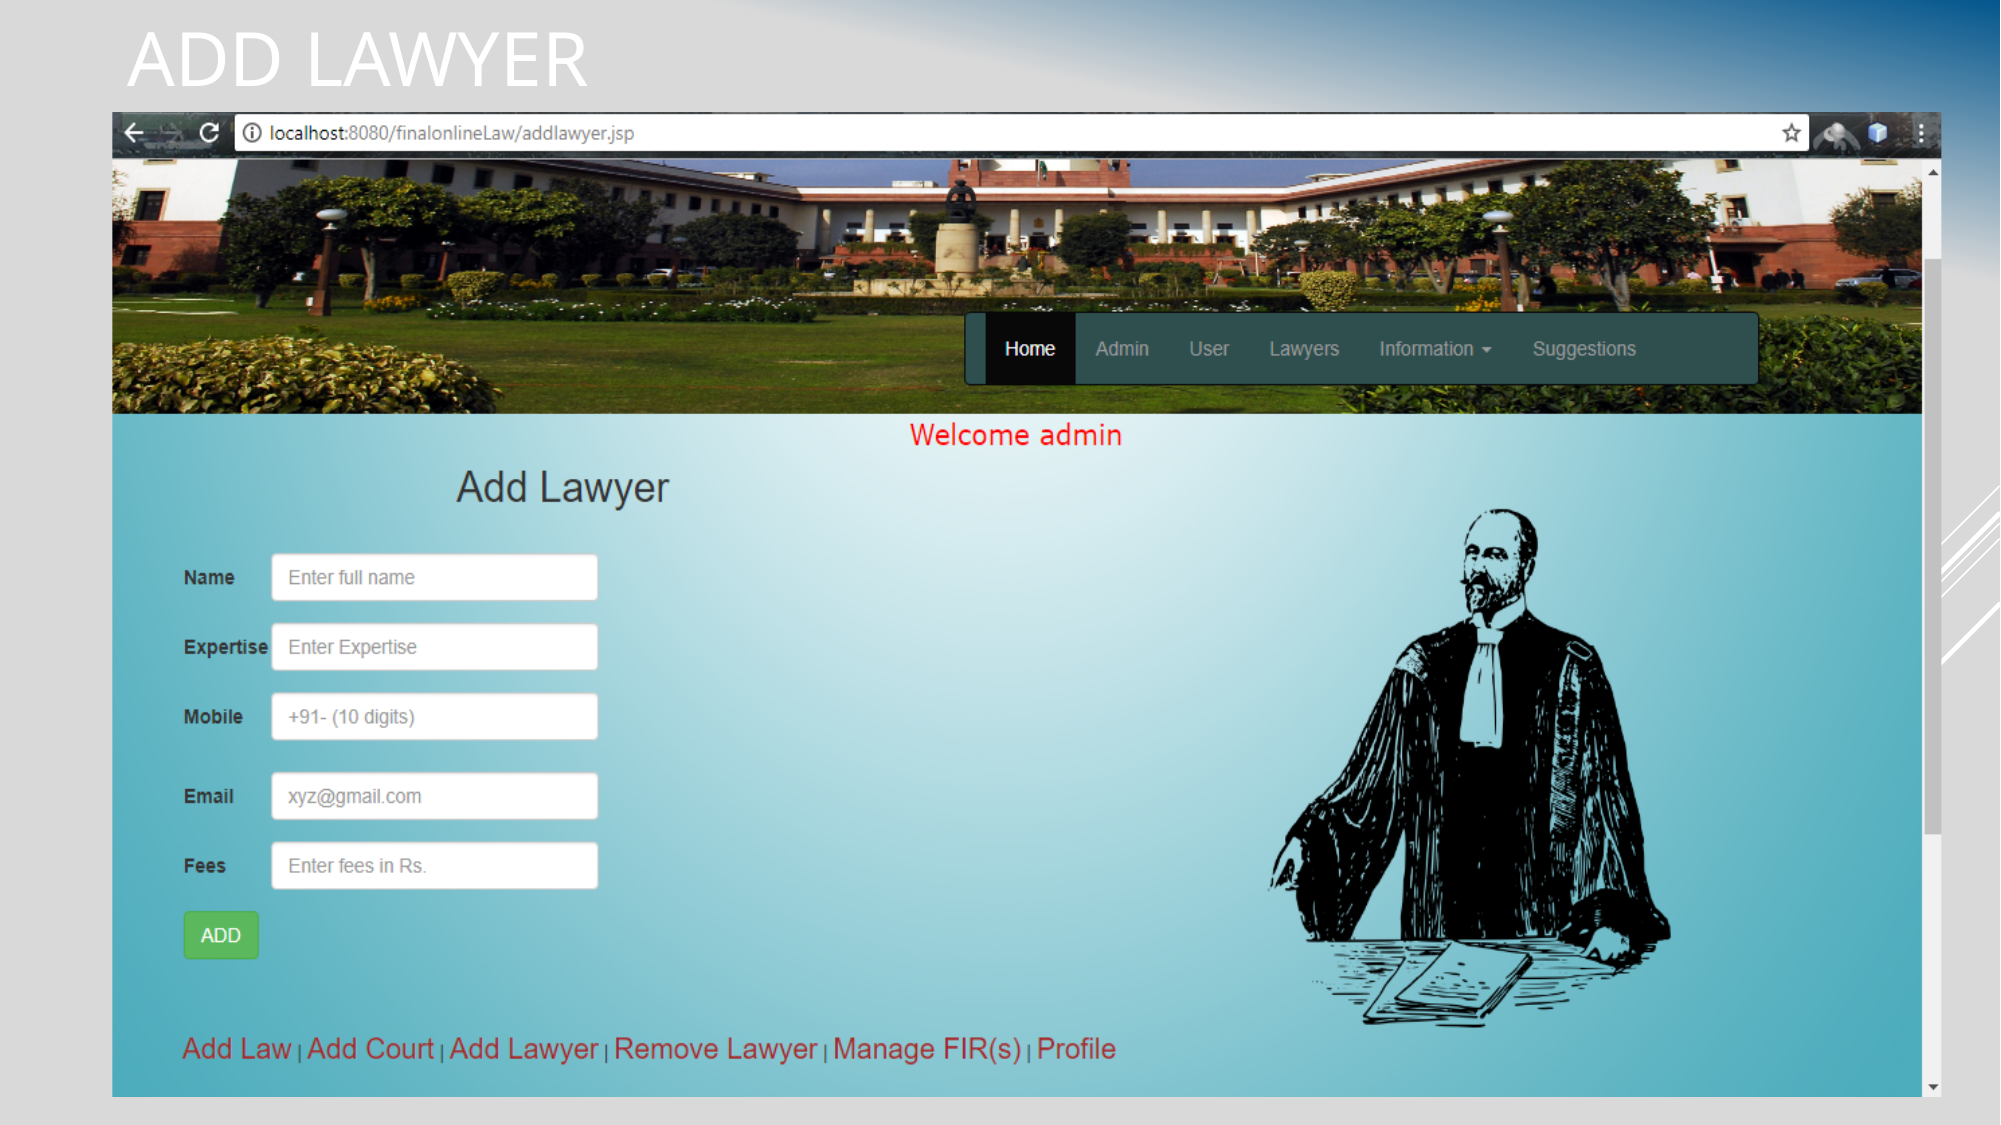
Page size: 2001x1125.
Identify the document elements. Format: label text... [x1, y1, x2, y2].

title Add lawyer [112, 0, 1942, 112]
picture [111, 112, 1942, 1097]
